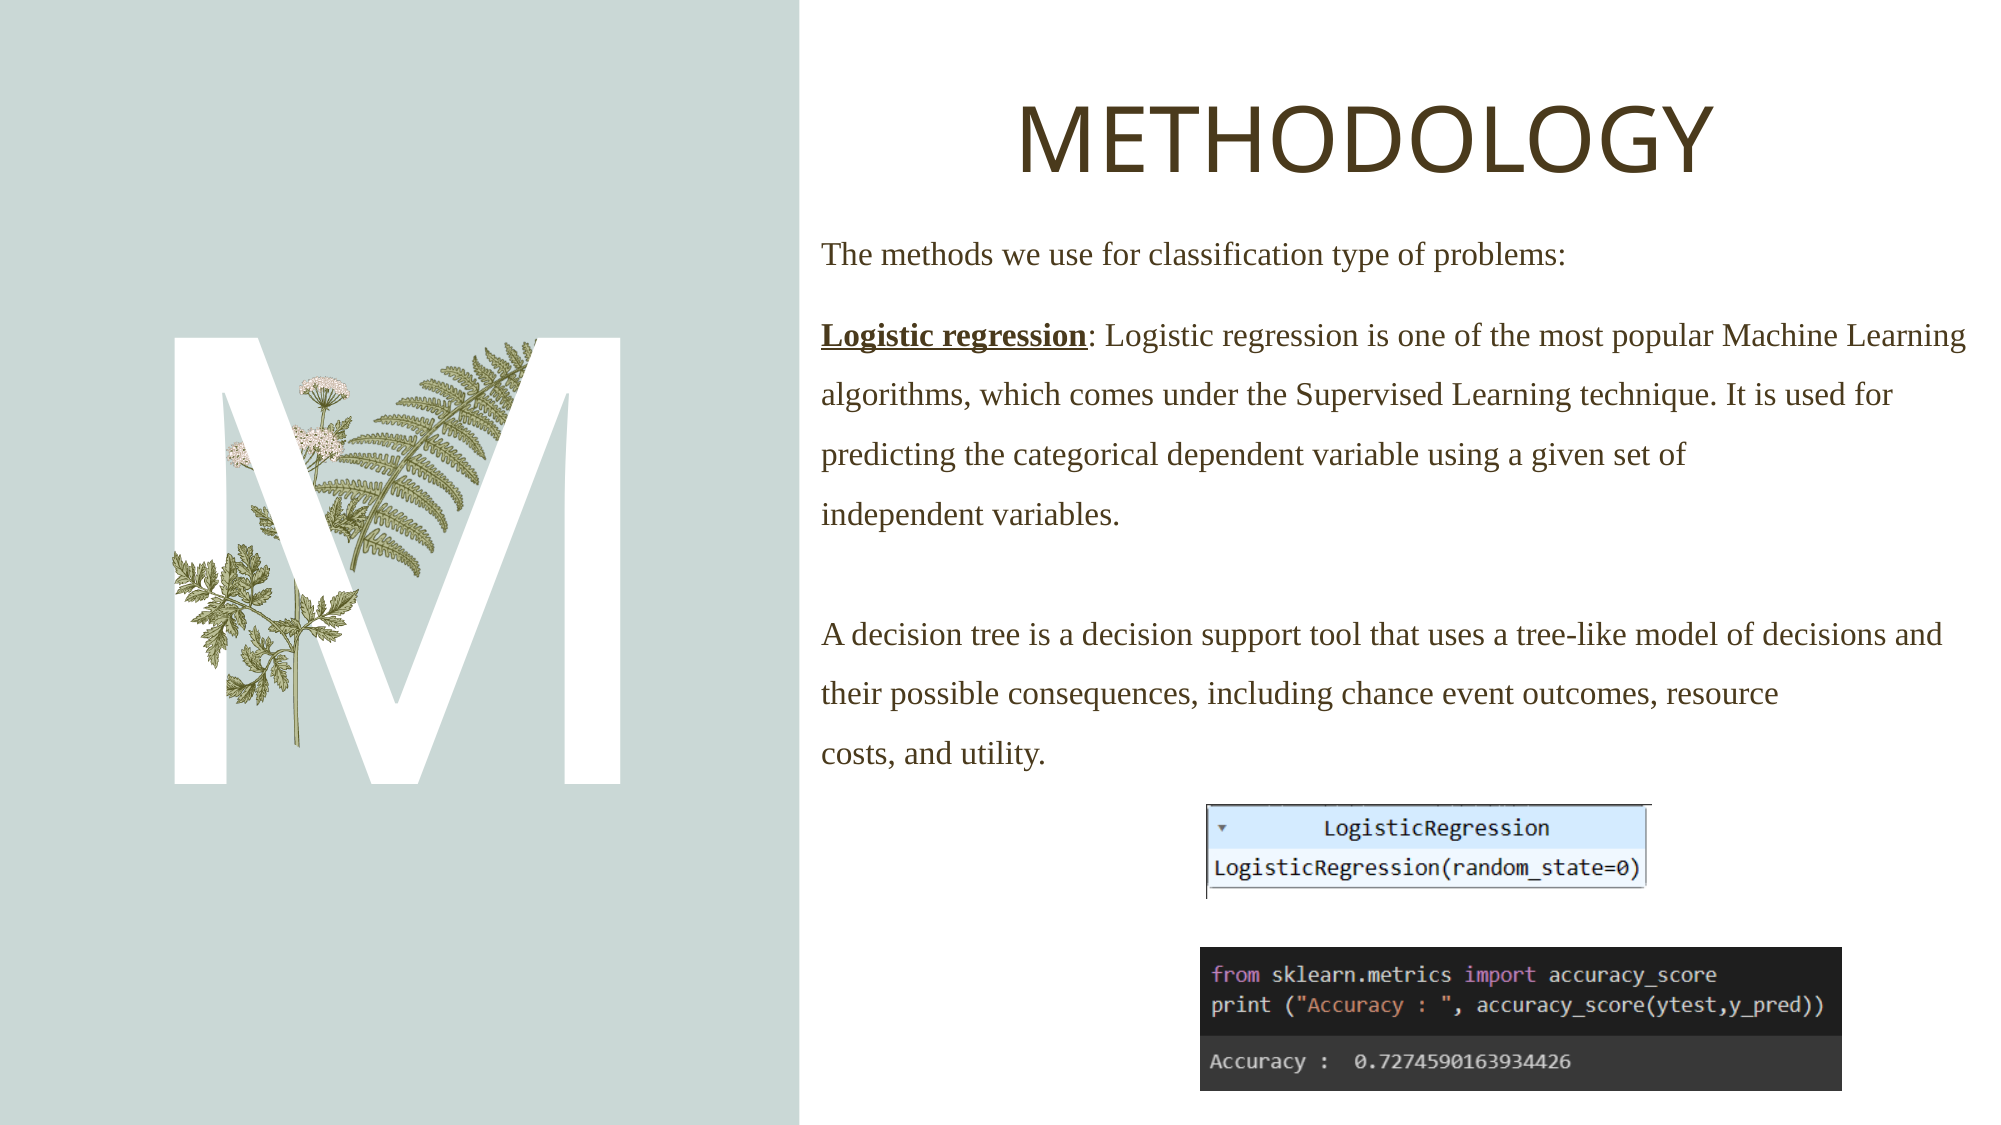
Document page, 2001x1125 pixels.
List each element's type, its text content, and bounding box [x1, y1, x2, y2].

title METHODOLOGY [999, 34, 1816, 204]
list The methods we use for classification type of problems: Logistic regression: Logistic regression is one of the most popular Machine Learning algorithms, which comes under the Supervised Learning technique. It is used for predicting the categorical dependent variable using a given set of independent variables. A decision tree is a decision support tool that uses a tree-like model of decisions and their possible consequences, including chance event outcomes, resource costs, and utility. [805, 204, 1986, 1043]
picture [1200, 947, 1842, 1091]
picture [162, 541, 368, 672]
list M [76, 233, 720, 930]
picture [1206, 804, 1652, 899]
